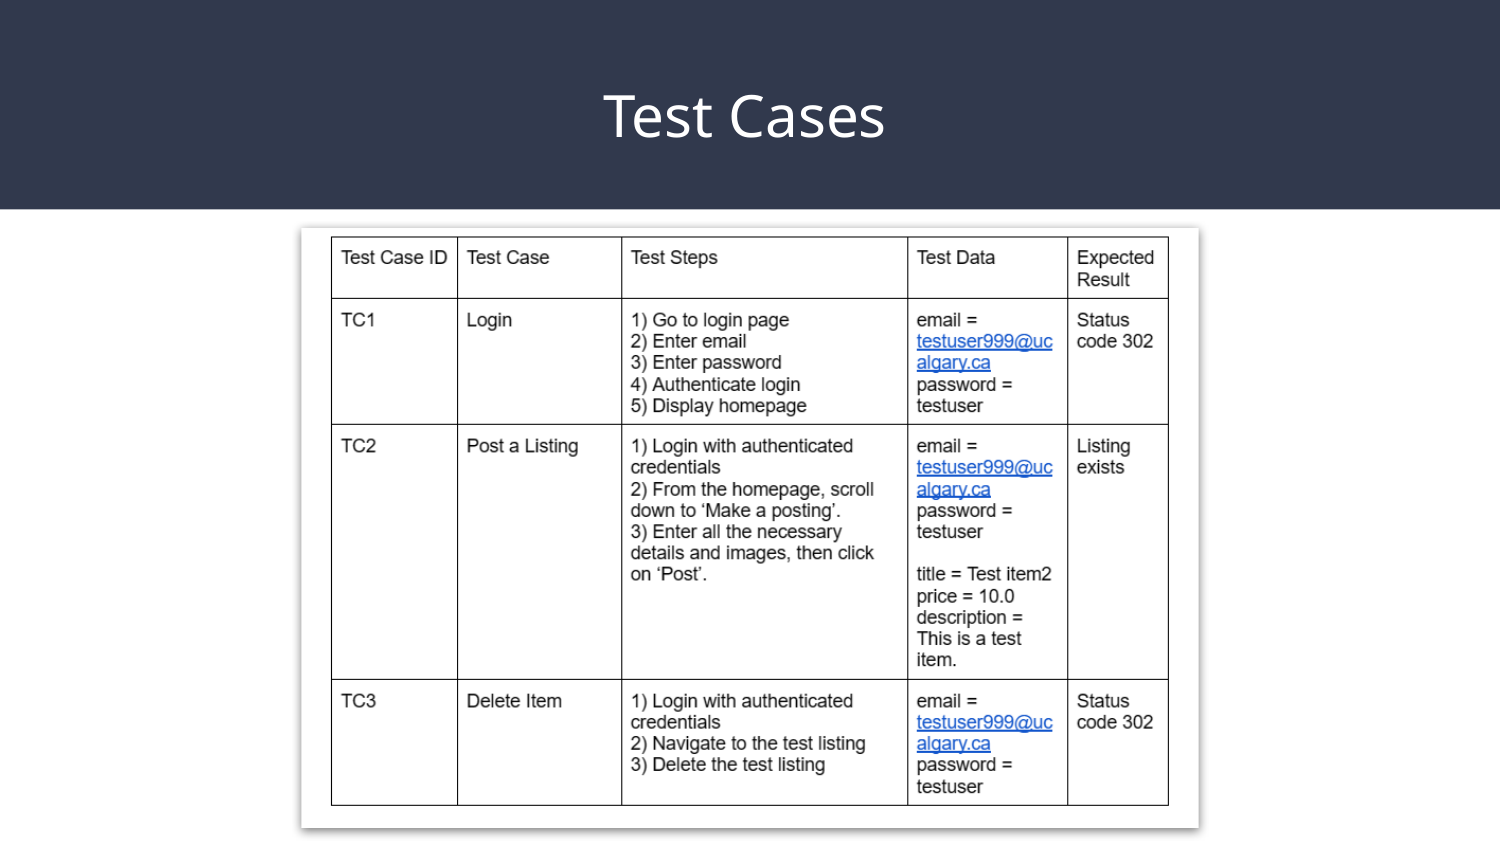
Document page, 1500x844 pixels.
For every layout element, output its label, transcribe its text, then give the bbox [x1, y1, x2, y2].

title Test Cases [46, 59, 1445, 197]
picture [301, 227, 1199, 828]
